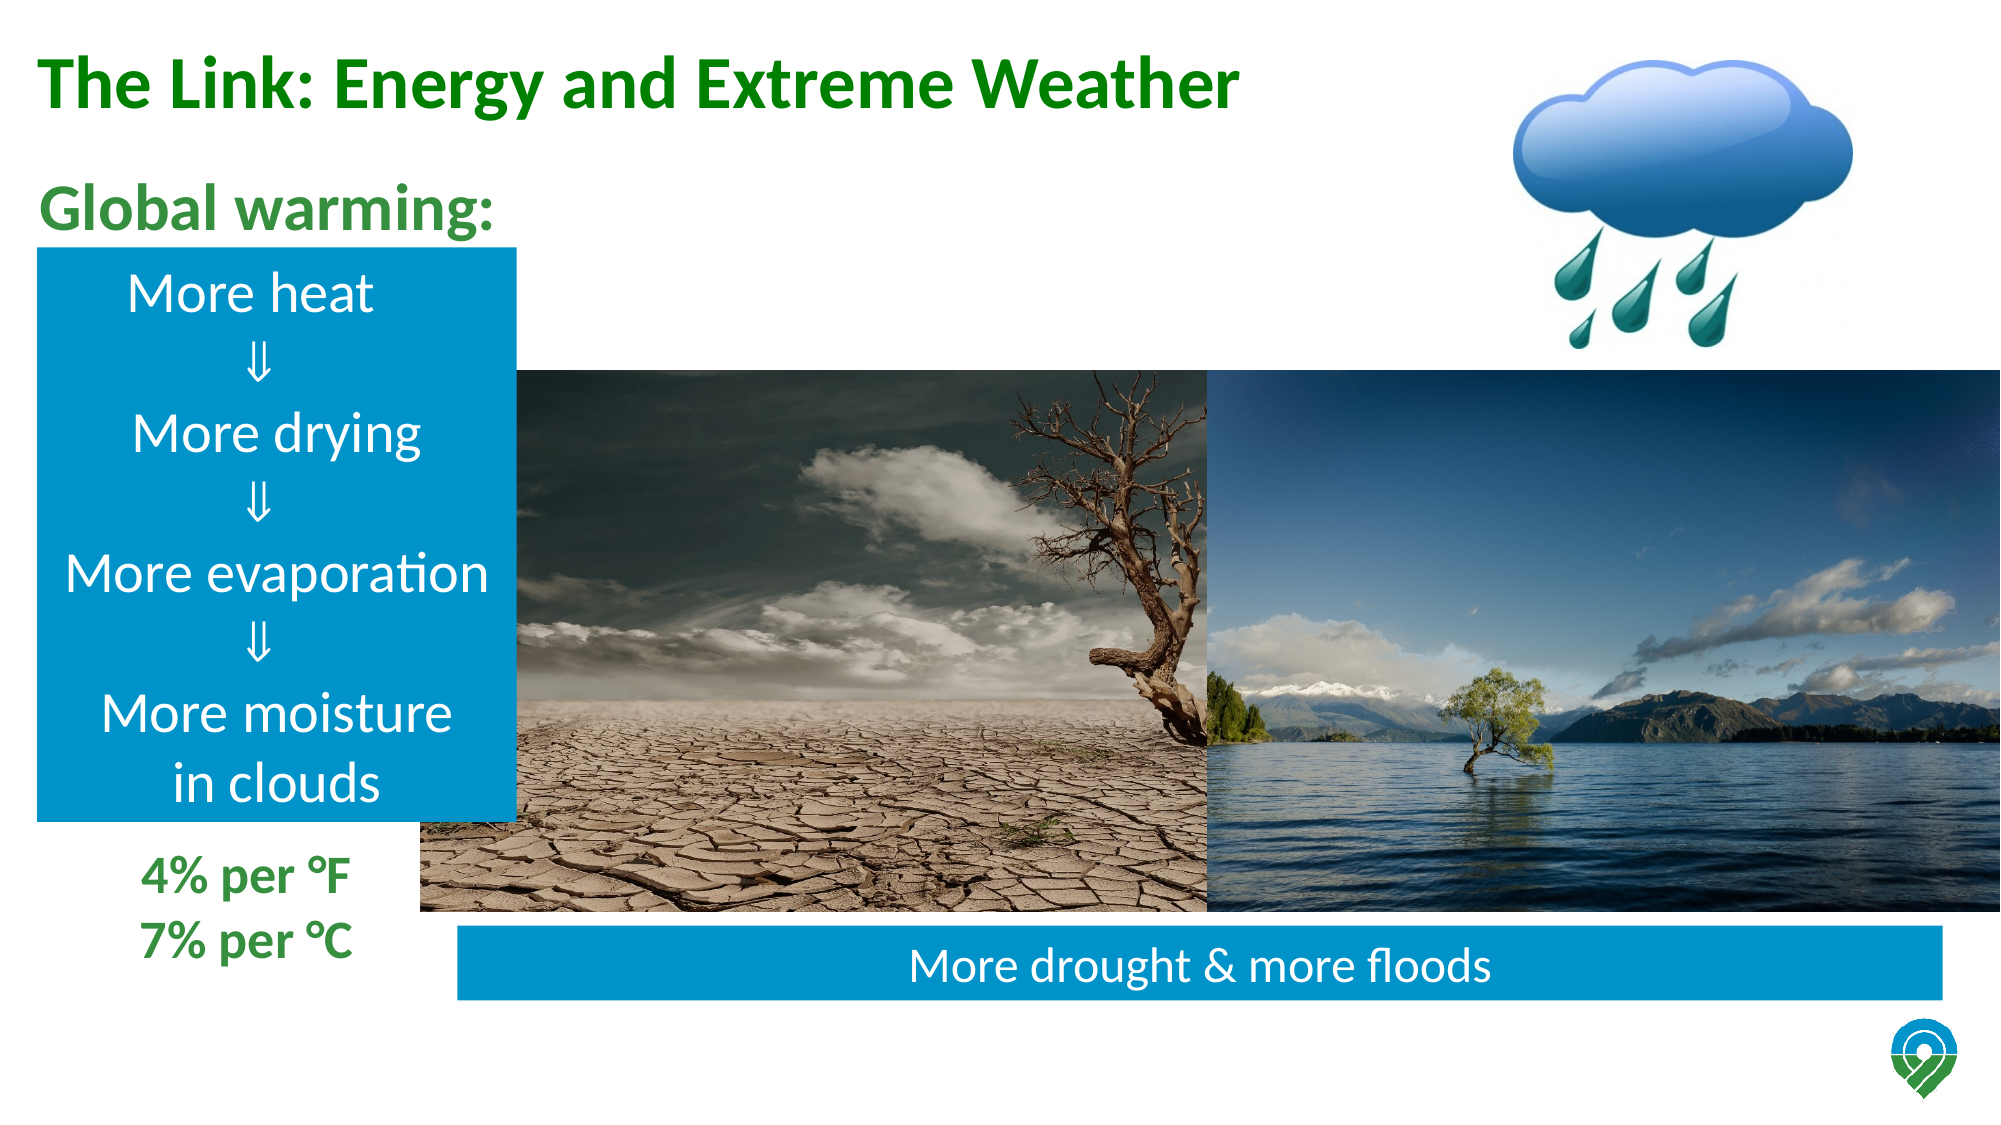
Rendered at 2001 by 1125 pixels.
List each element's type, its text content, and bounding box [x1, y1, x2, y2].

text_box The Link: Energy and Extreme Weather [22, 36, 1627, 149]
picture [420, 370, 2000, 912]
text_box 4% per °F 7% per °C [36, 832, 458, 977]
picture [1513, 60, 1853, 349]
text_box More drought & more floods [457, 925, 1943, 1001]
picture [1879, 1010, 1966, 1109]
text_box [22, 156, 521, 828]
